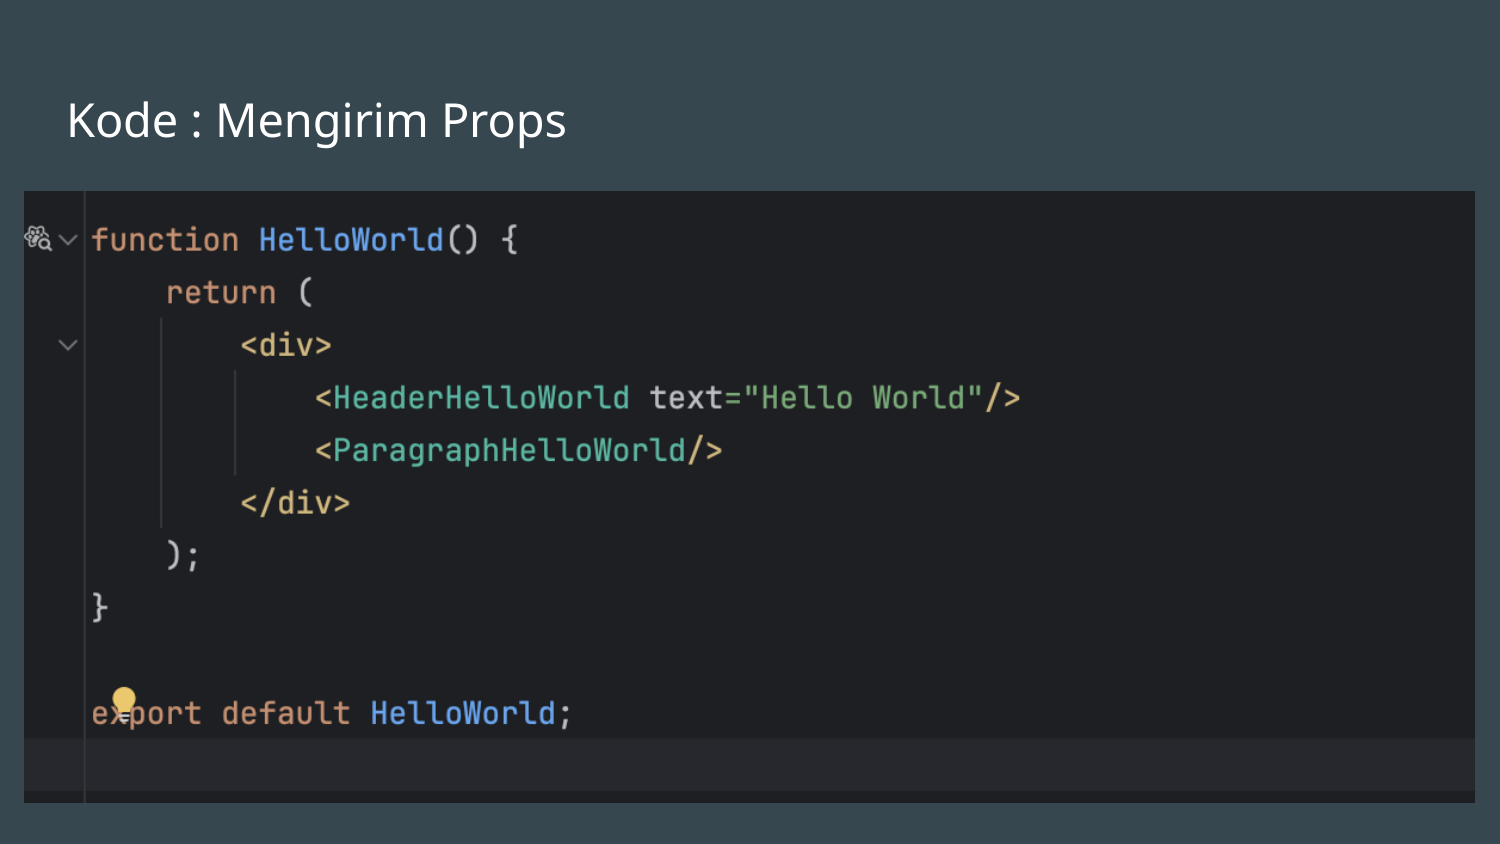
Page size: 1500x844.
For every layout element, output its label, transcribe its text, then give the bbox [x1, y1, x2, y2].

picture [24, 191, 1476, 803]
title Kode : Mengirim Props [51, 72, 1449, 167]
